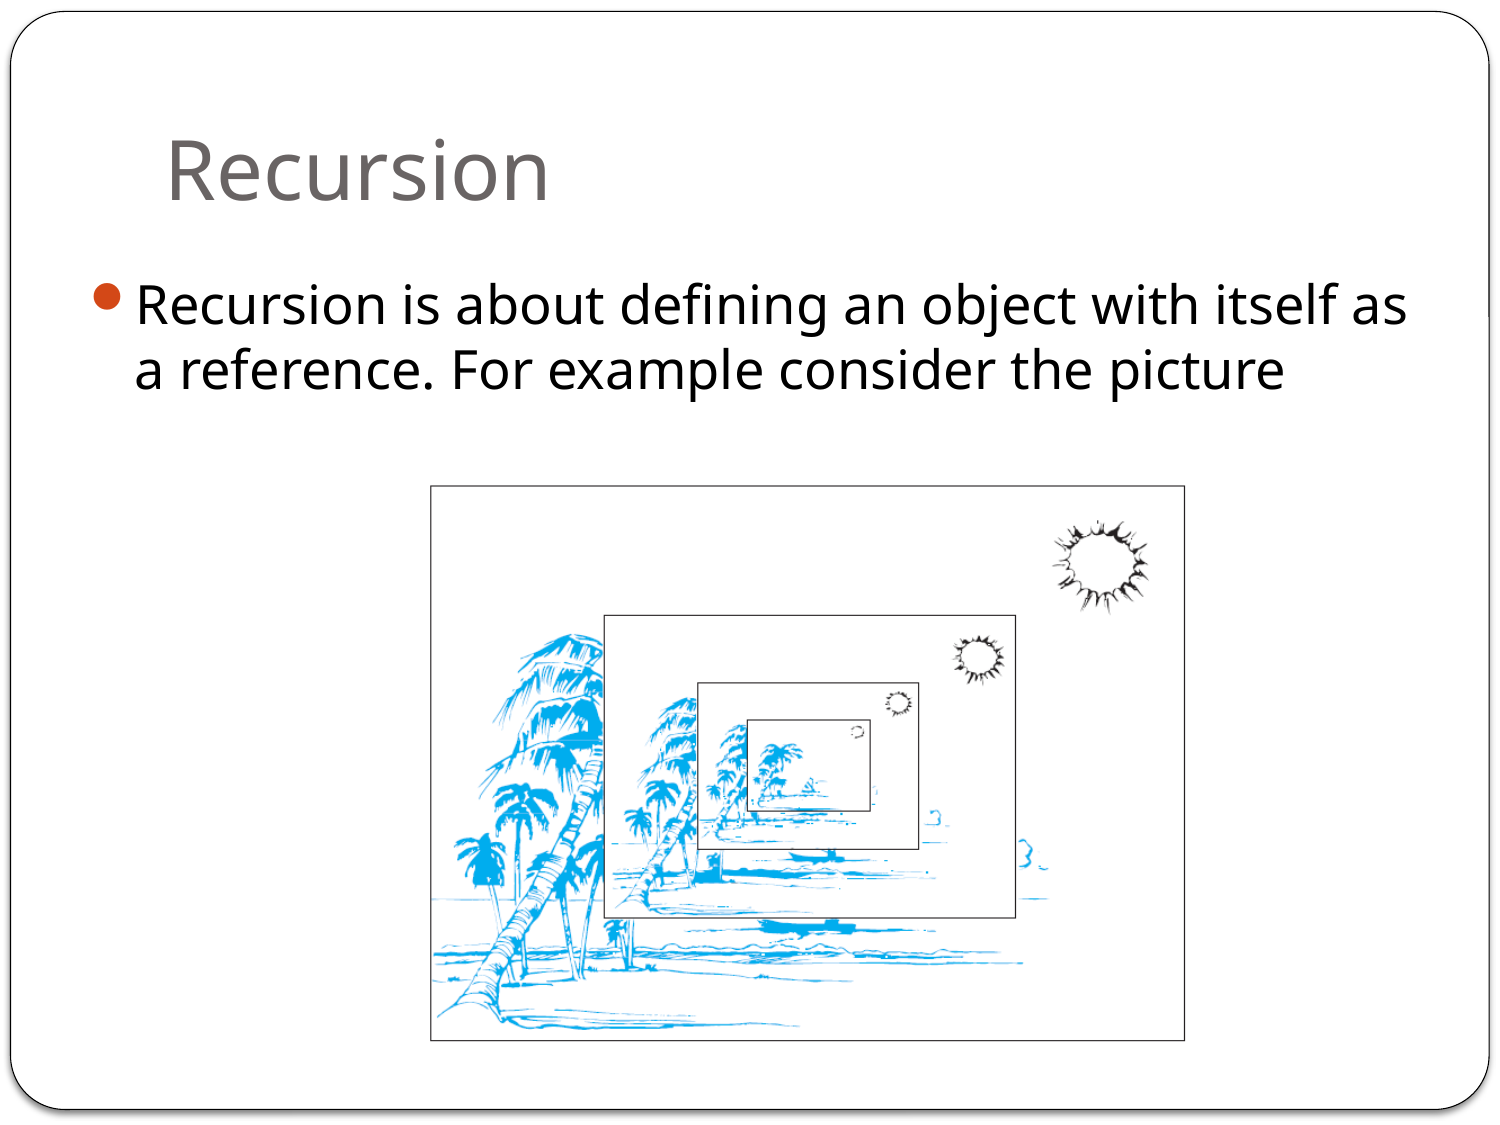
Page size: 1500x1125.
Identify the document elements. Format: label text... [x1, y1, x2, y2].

picture [424, 474, 1191, 1049]
list Recursion is about defining an object with itself as a reference. For example consider the picture [75, 262, 1425, 1100]
title Recursion [150, 45, 1425, 233]
